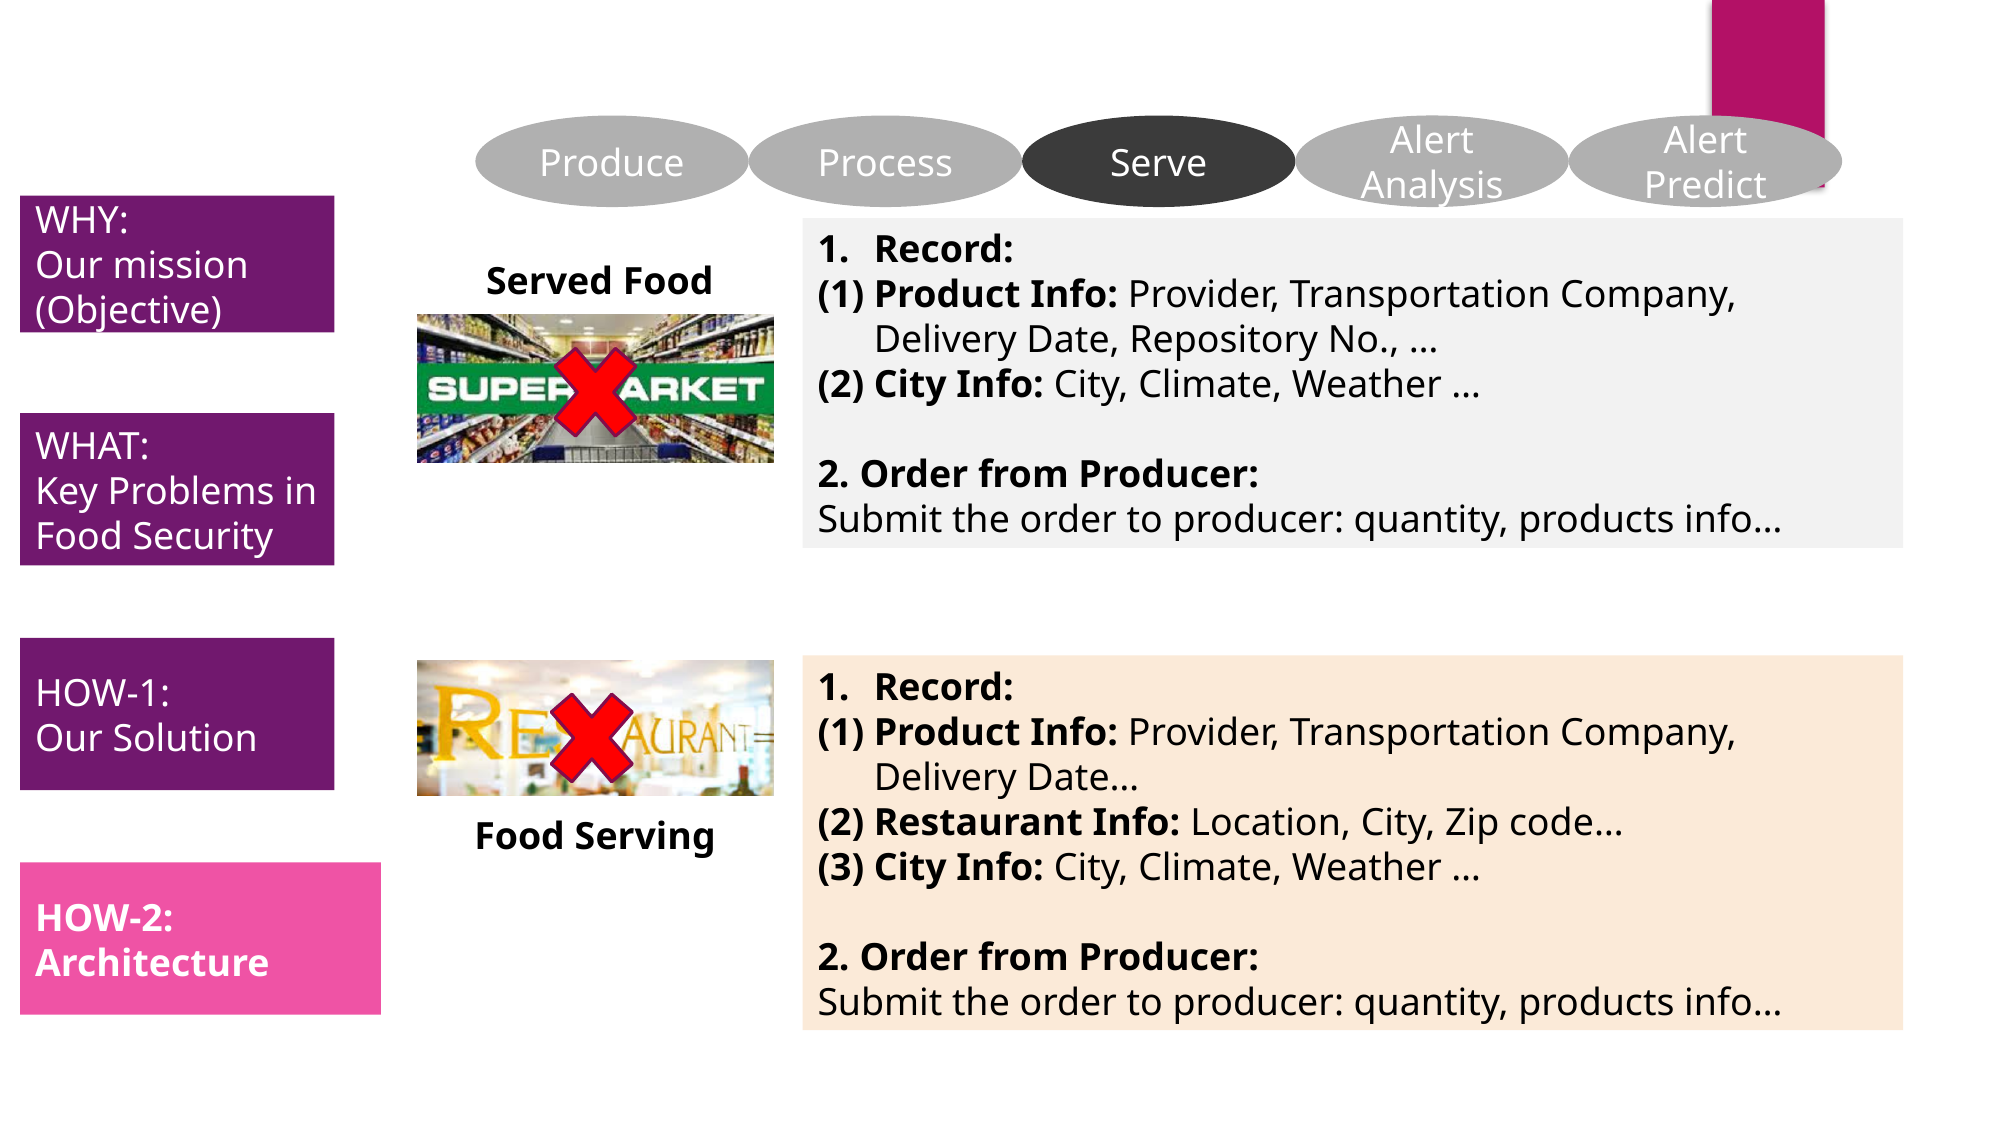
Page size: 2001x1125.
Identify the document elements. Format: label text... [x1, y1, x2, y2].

text_box Alert Analysis [1293, 113, 1569, 209]
text_box Food Serving [459, 806, 757, 865]
picture [417, 314, 774, 463]
text_box Served Food [471, 249, 740, 310]
text_box HOW-2: Architecture [19, 861, 383, 1016]
text_box HOW-1: Our Solution [19, 636, 336, 792]
text_box WHY: Our mission (Objective) [19, 194, 336, 334]
text_box Record: Product Info: Provider, Transportation Company, Delivery Date, Repository No., … City Info: City, Climate, Weather … 2. Order from Producer: Submit the order to producer: quantity, products info… [802, 218, 1904, 548]
text_box WHAT: Key Problems in Food Security [19, 412, 336, 567]
picture [417, 659, 775, 796]
text_box Alert Predict [1567, 113, 1844, 209]
text_box Serve [1020, 113, 1295, 209]
text_box Produce [473, 113, 749, 209]
text_box Record: Product Info: Provider, Transportation Company, Delivery Date… Restaurant Info: Location, City, Zip code… City Info: City, Climate, Weather … 2. Order from Producer: Submit the order to producer: quantity, products info… [802, 655, 1904, 1031]
text_box Process [747, 113, 1022, 209]
